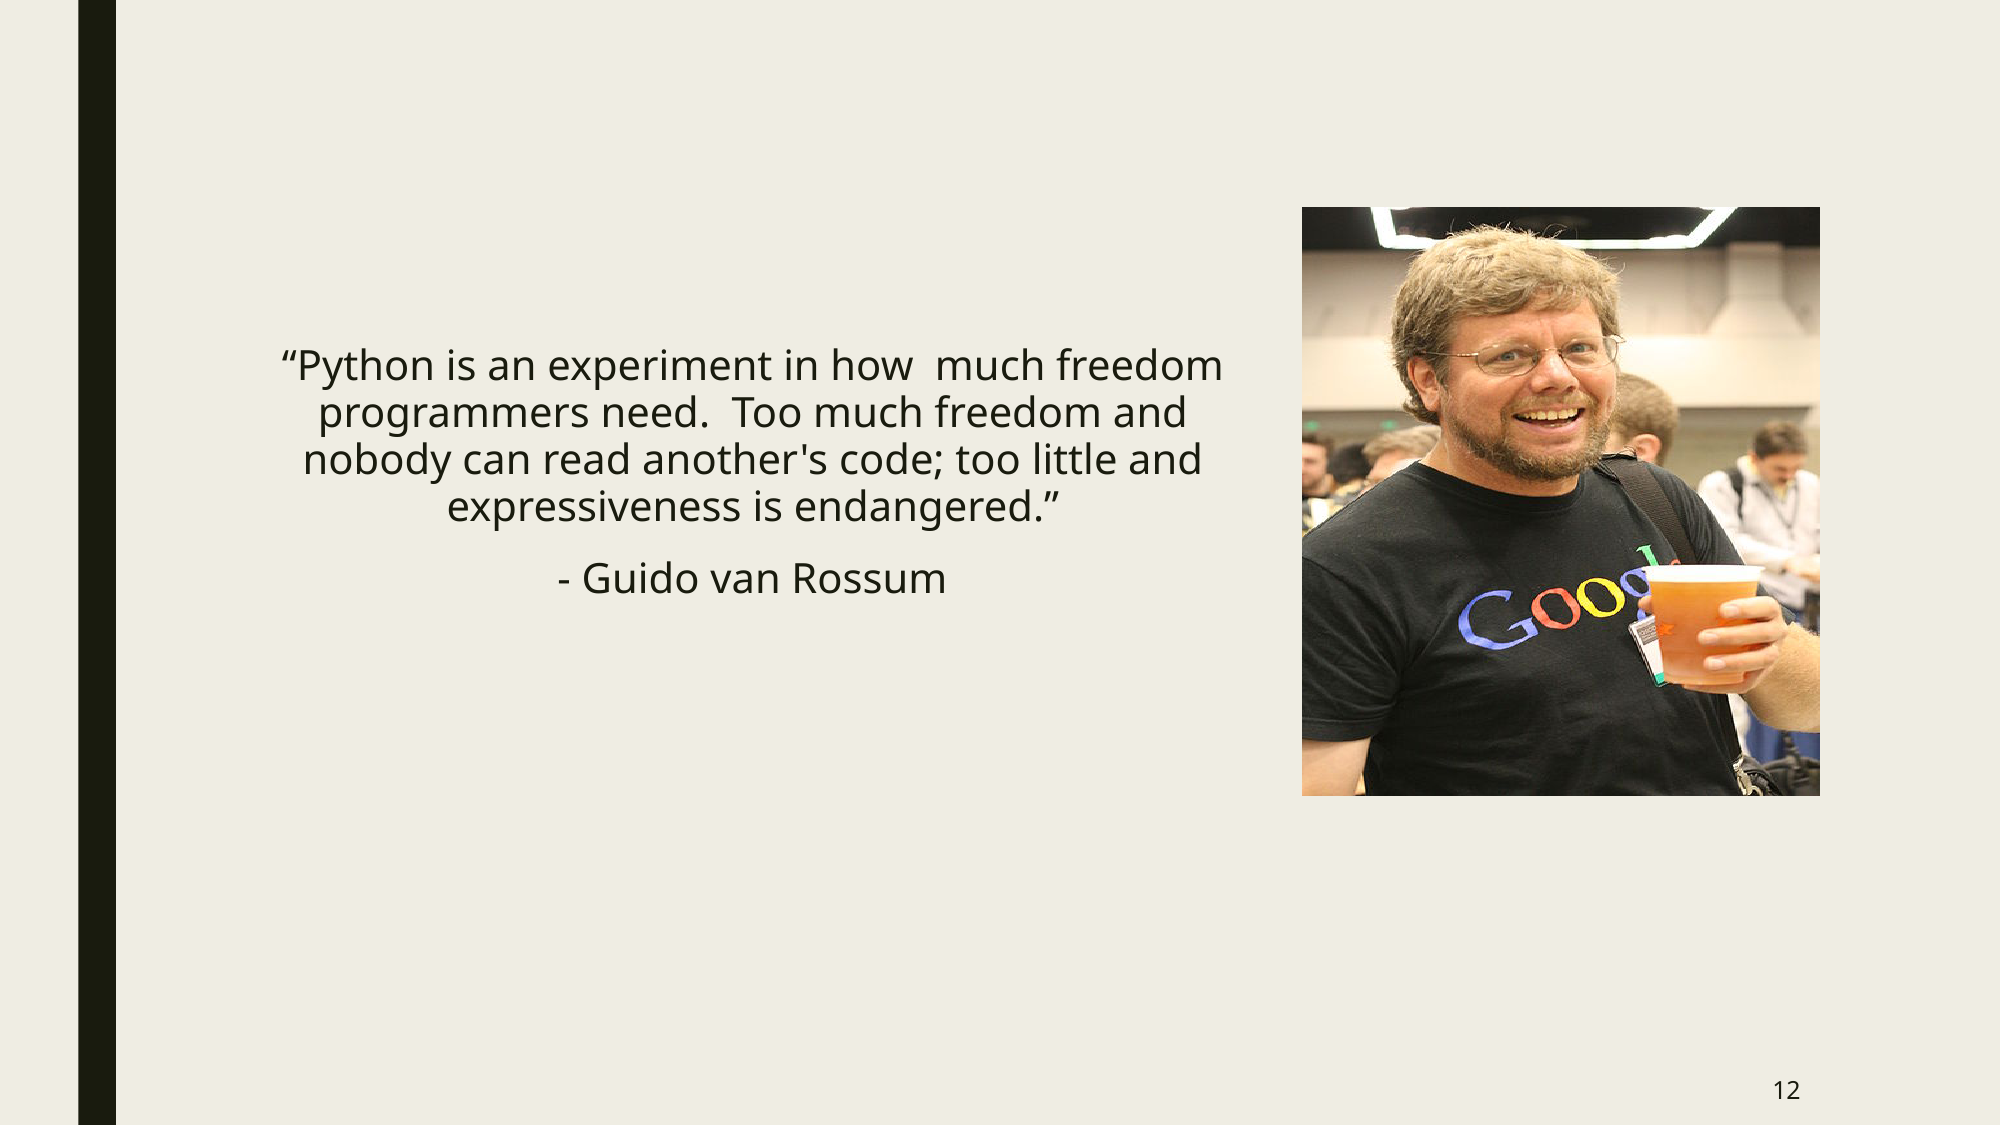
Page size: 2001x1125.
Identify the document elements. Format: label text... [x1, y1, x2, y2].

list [1302, 207, 1820, 796]
slide_number 12 [1553, 1058, 1816, 1125]
list “Python is an experiment in how much freedom programmers need. Too much freedom and nobody can read another's code; too little and expressiveness is endangered.” - Guido van Rossum [231, 188, 1275, 964]
